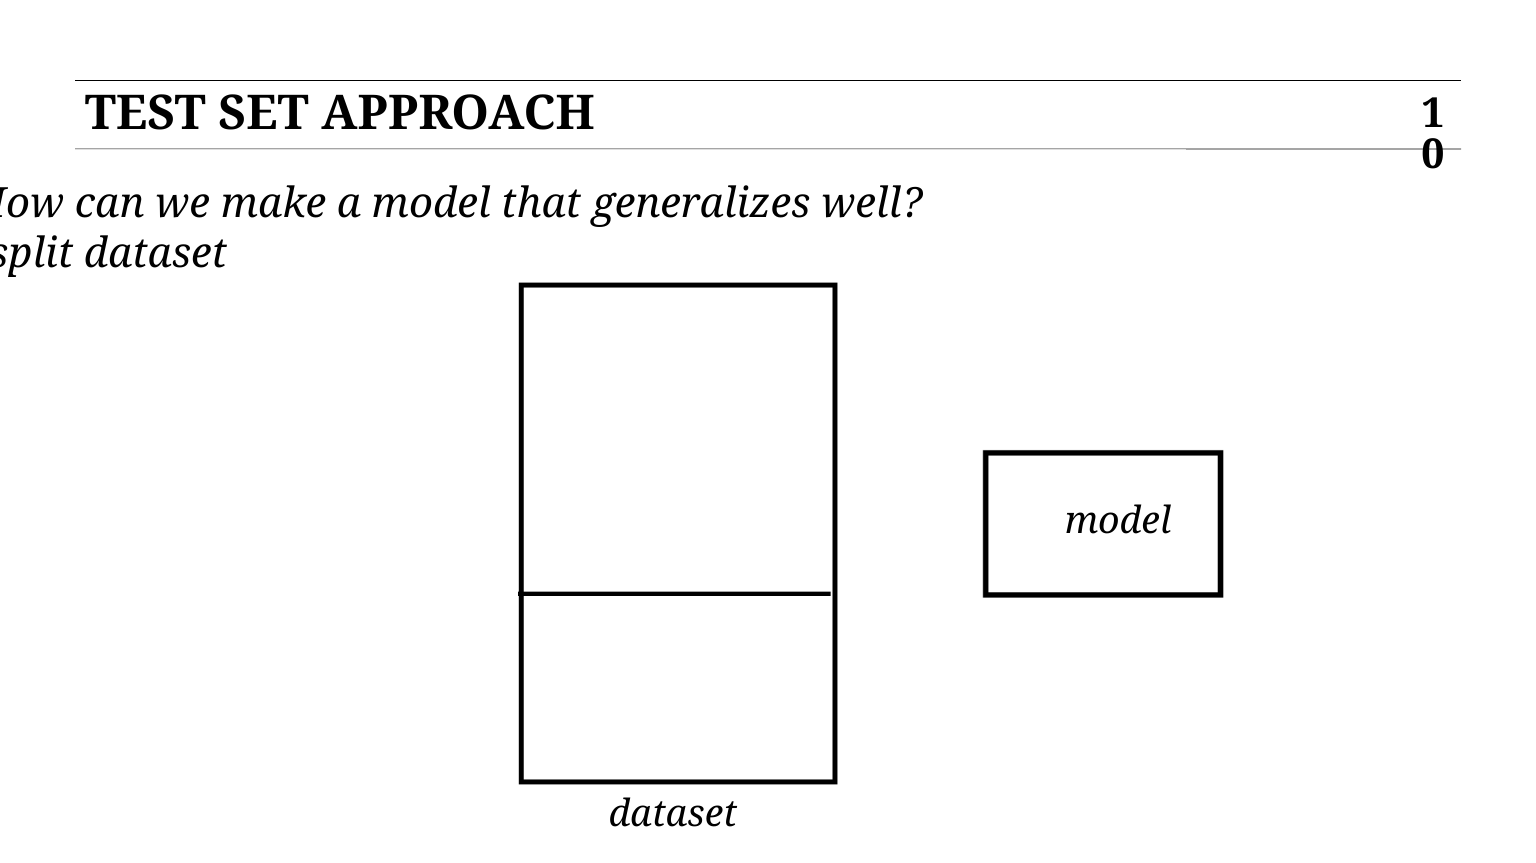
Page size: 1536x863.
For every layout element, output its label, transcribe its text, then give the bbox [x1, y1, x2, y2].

text_box dataset [601, 814, 745, 841]
slide_number 10 [1420, 85, 1464, 144]
text_box Q: How can we make a model that generalizes well? 1) split dataset [0, 168, 931, 284]
picture [503, 268, 856, 814]
title TEST SET APPROACH [76, 82, 1369, 251]
picture [956, 423, 1256, 632]
